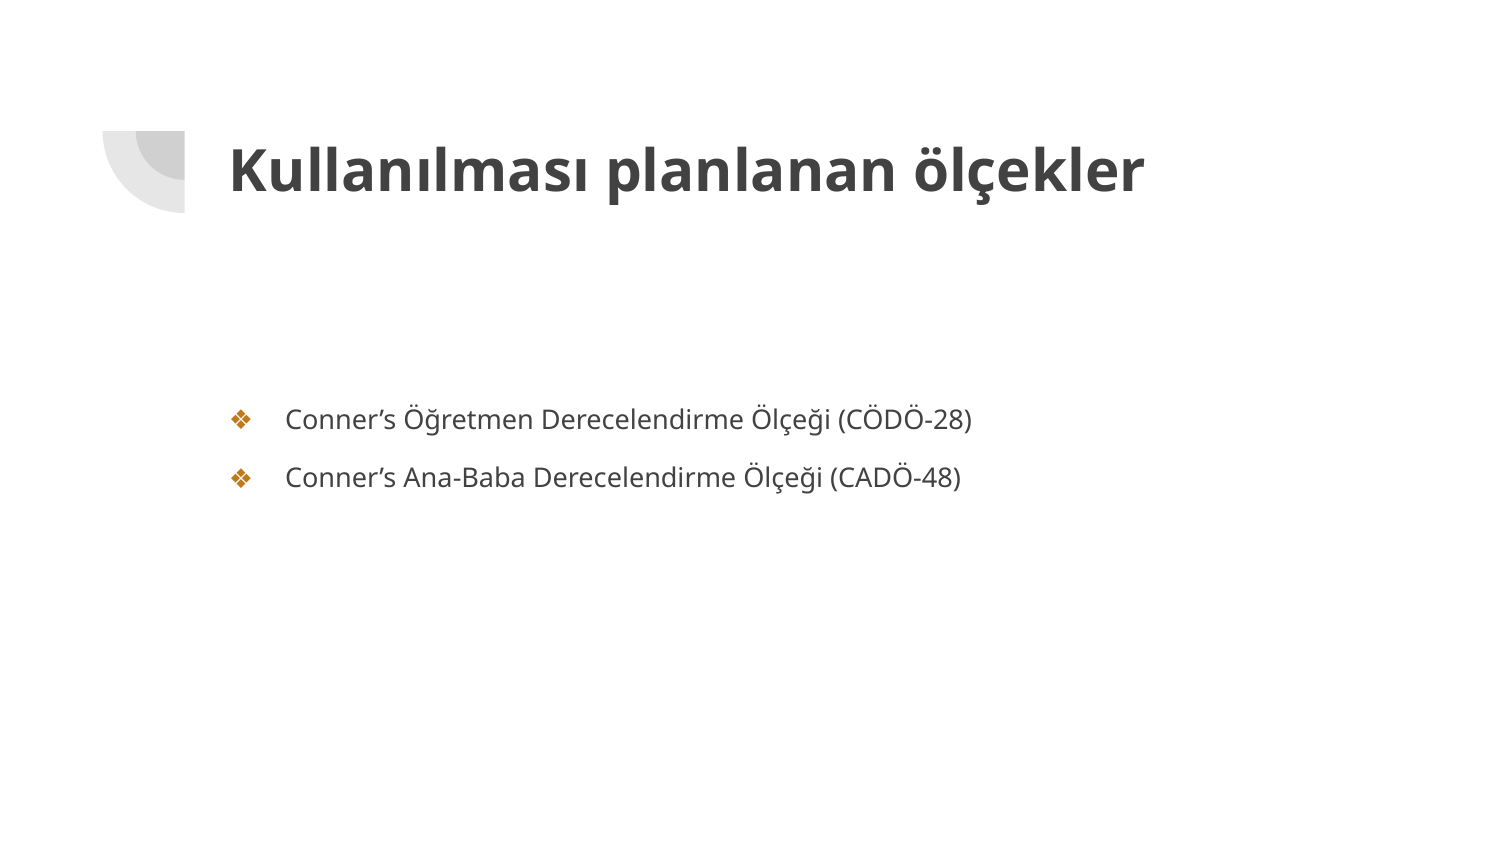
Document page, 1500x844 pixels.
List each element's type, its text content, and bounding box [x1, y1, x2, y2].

list Conner’s Öğretmen Derecelendirme Ölçeği (CÖDÖ-28) Conner’s Ana-Baba Derecelendirme Ölçeği (CADÖ-48) [213, 326, 1368, 744]
title Kullanılması planlanan ölçekler [213, 119, 1368, 284]
